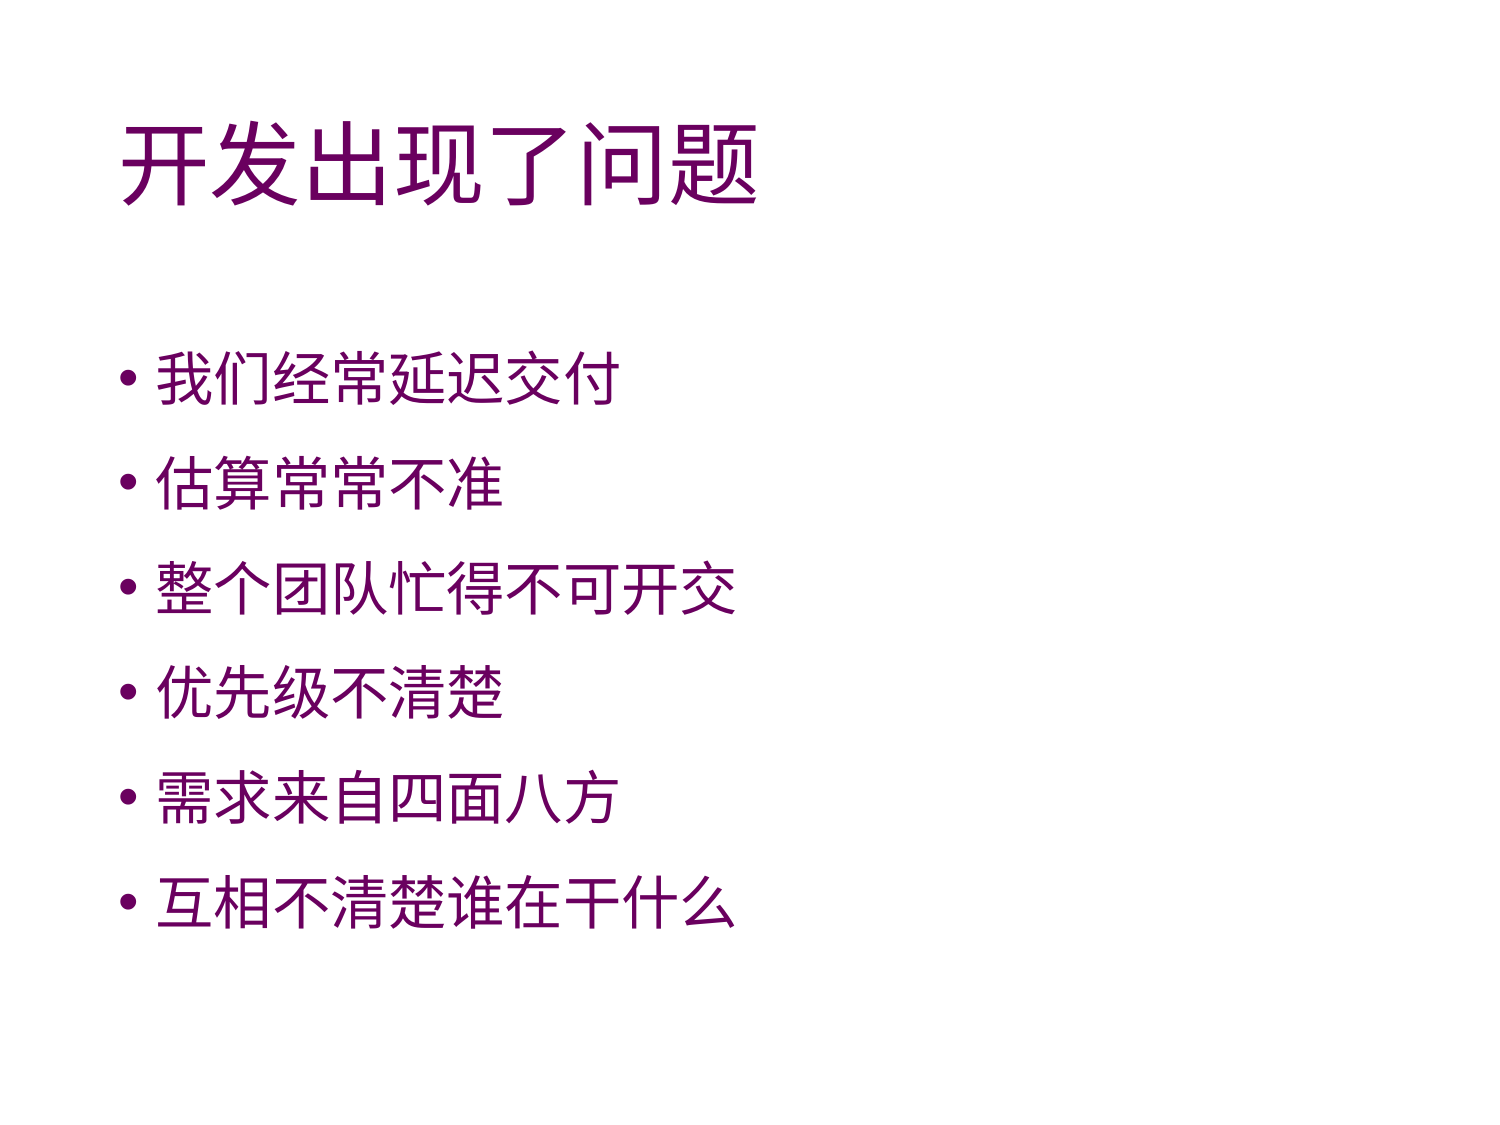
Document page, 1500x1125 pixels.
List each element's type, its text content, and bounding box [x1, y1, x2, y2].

title 开发出现了问题 [103, 59, 1397, 278]
list 我们经常延迟交付 估算常常不准 整个团队忙得不可开交 优先级不清楚 需求来自四面八方 互相不清楚谁在干什么 [103, 299, 1397, 1014]
